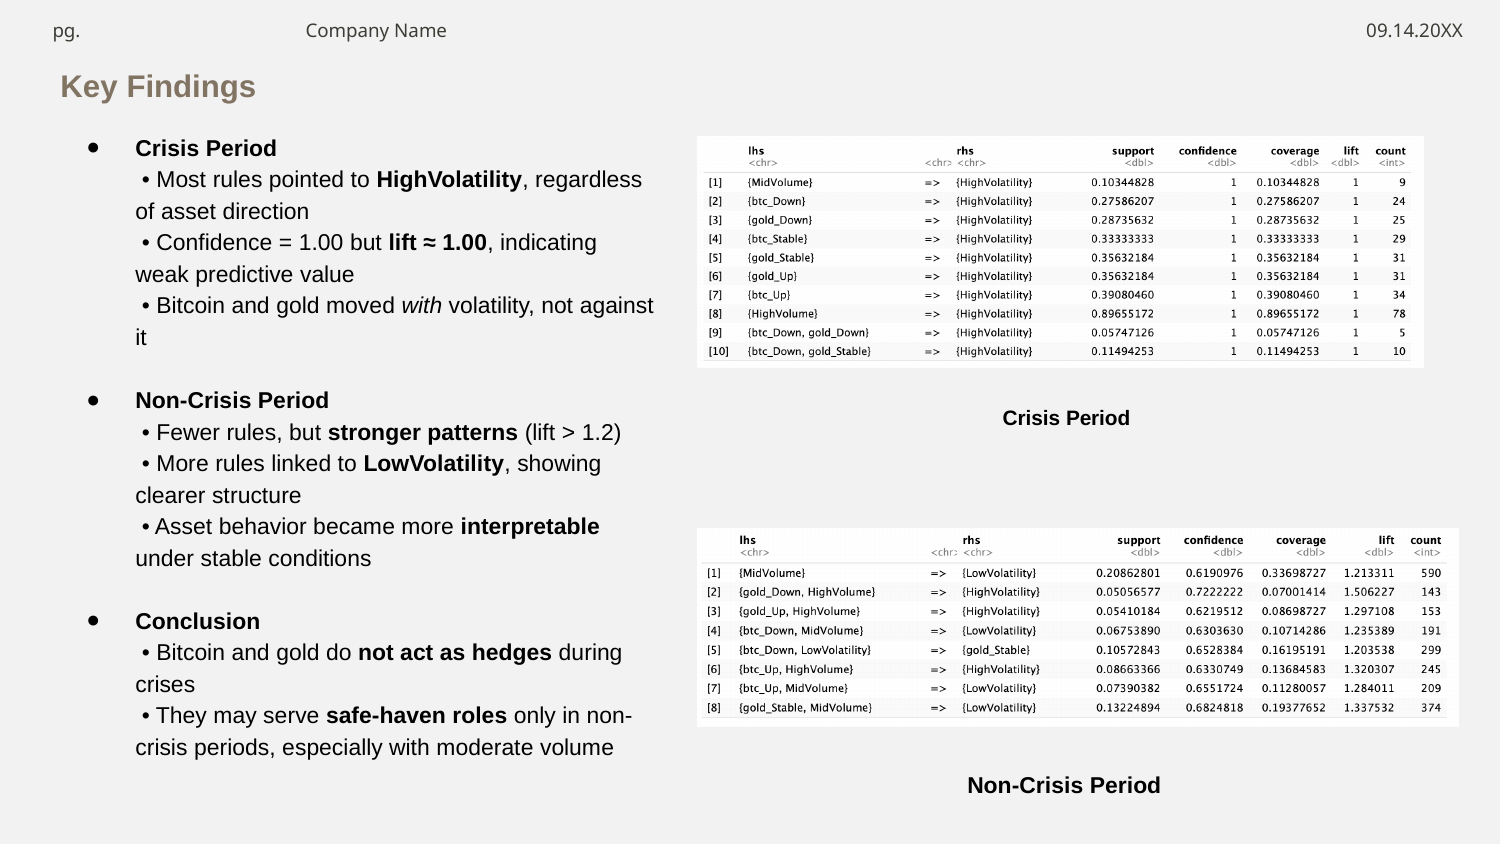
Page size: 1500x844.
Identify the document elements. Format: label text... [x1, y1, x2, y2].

picture [696, 136, 1424, 369]
text_box Non-Crisis Period [952, 751, 1179, 794]
picture [696, 528, 1459, 727]
text_box Crisis Period [987, 385, 1195, 428]
text_box Key Findings Crisis Period • Most rules pointed to HighVolatility, regardless of asset direction • Confidence = 1.00 but lift ≈ 1.00, indicating weak predictive value • Bitcoin and gold moved with volatility, not against it Non-Crisis Period • Fewer rules, but stronger patterns (lift > 1.2) • More rules linked to LowVolatility, showing clearer structure • Asset behavior became more interpretable under stable conditions Conclusion • Bitcoin and gold do not act as hedges during crises • They may serve safe-haven roles only in non-crisis periods, especially with moderate volume [45, 46, 670, 798]
